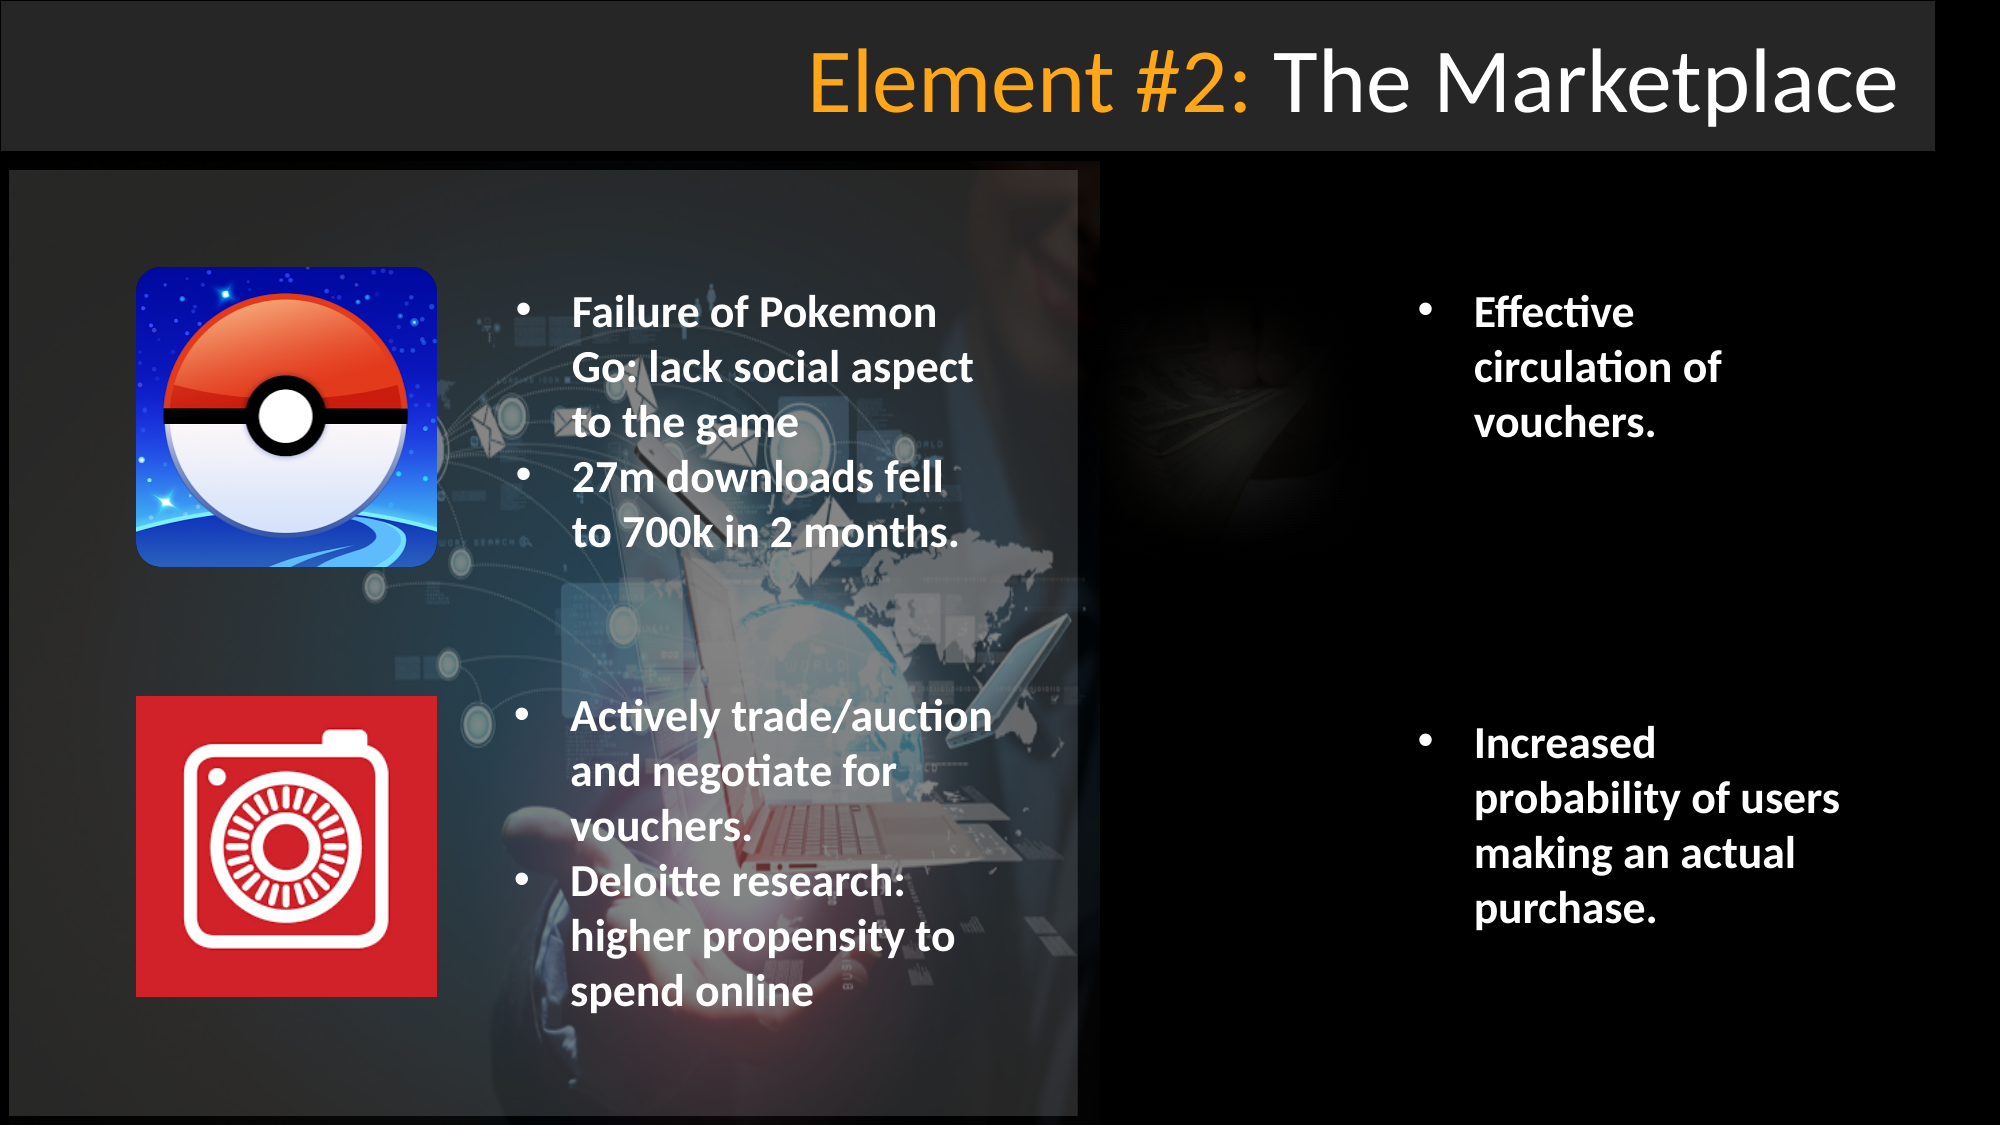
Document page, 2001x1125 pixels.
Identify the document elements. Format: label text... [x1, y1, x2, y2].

text_box Increased probability of users making an actual purchase. [1402, 705, 1866, 940]
picture [9, 161, 1375, 1125]
text_box Effective circulation of vouchers. [1402, 273, 1830, 454]
text_box Element #2: The Marketplace [0, 0, 1937, 153]
